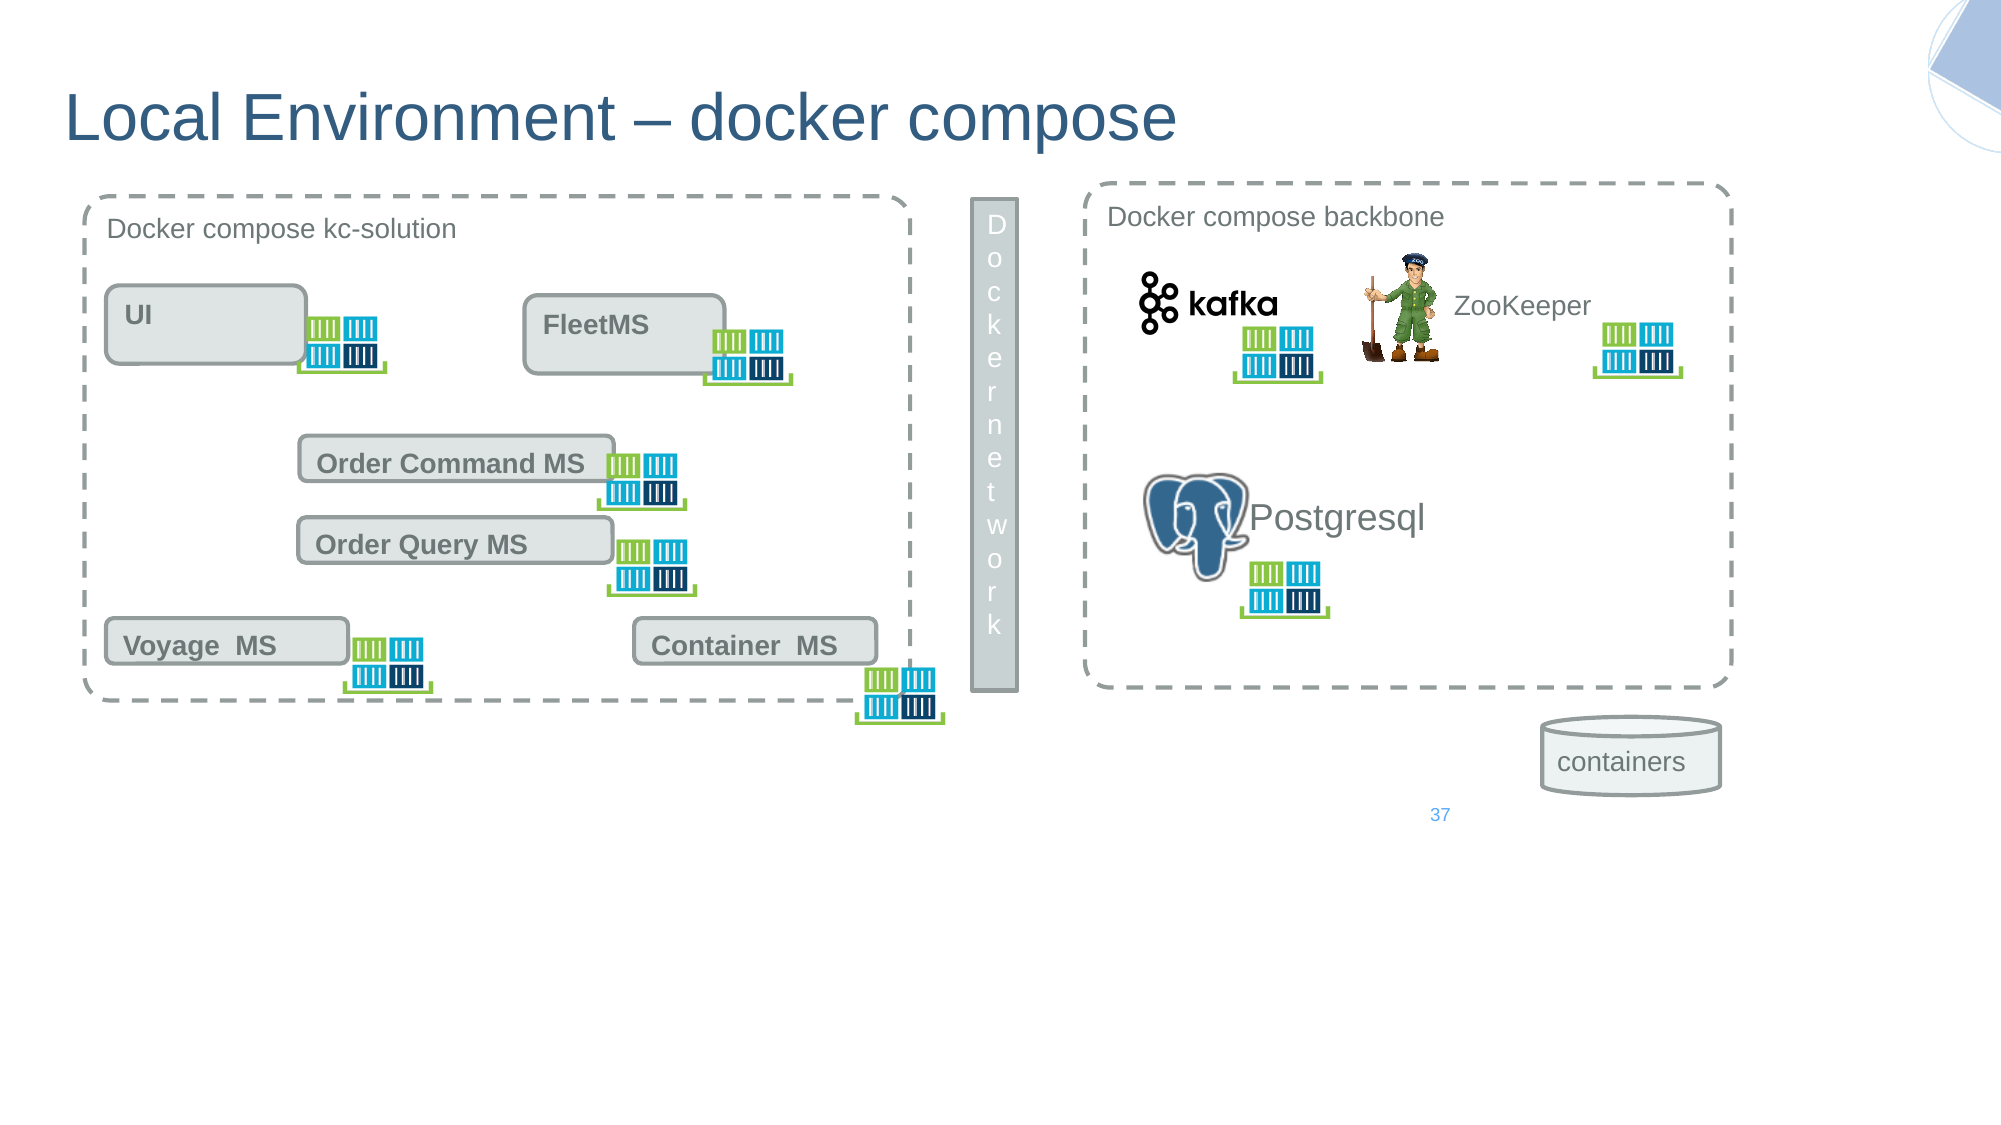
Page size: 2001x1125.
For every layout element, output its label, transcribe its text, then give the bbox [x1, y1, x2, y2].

picture [305, 633, 471, 695]
title Local Environment – docker compose [64, 9, 1850, 155]
text_box [1362, 252, 1608, 362]
slide_number 37 [1400, 791, 1467, 837]
picture [569, 535, 735, 597]
text_box [1107, 448, 1443, 610]
text_box Order Query MS [296, 515, 615, 565]
picture [817, 663, 983, 725]
text_box Order Command MS [297, 433, 616, 484]
text_box containers [1540, 714, 1723, 798]
picture [260, 312, 425, 374]
picture [1202, 557, 1368, 619]
text_box Docker network [970, 197, 1019, 693]
text_box Container MS [632, 616, 879, 666]
picture [1555, 317, 1721, 380]
text_box [1924, 0, 2001, 154]
text_box Docker compose kc-solution [82, 194, 913, 703]
text_box UI [103, 283, 309, 366]
text_box FleetMS [522, 293, 727, 376]
picture [560, 449, 725, 512]
text_box Docker compose backbone [1082, 181, 1734, 690]
picture [1128, 261, 1361, 384]
picture [665, 324, 831, 387]
text_box Voyage MS [103, 616, 351, 666]
